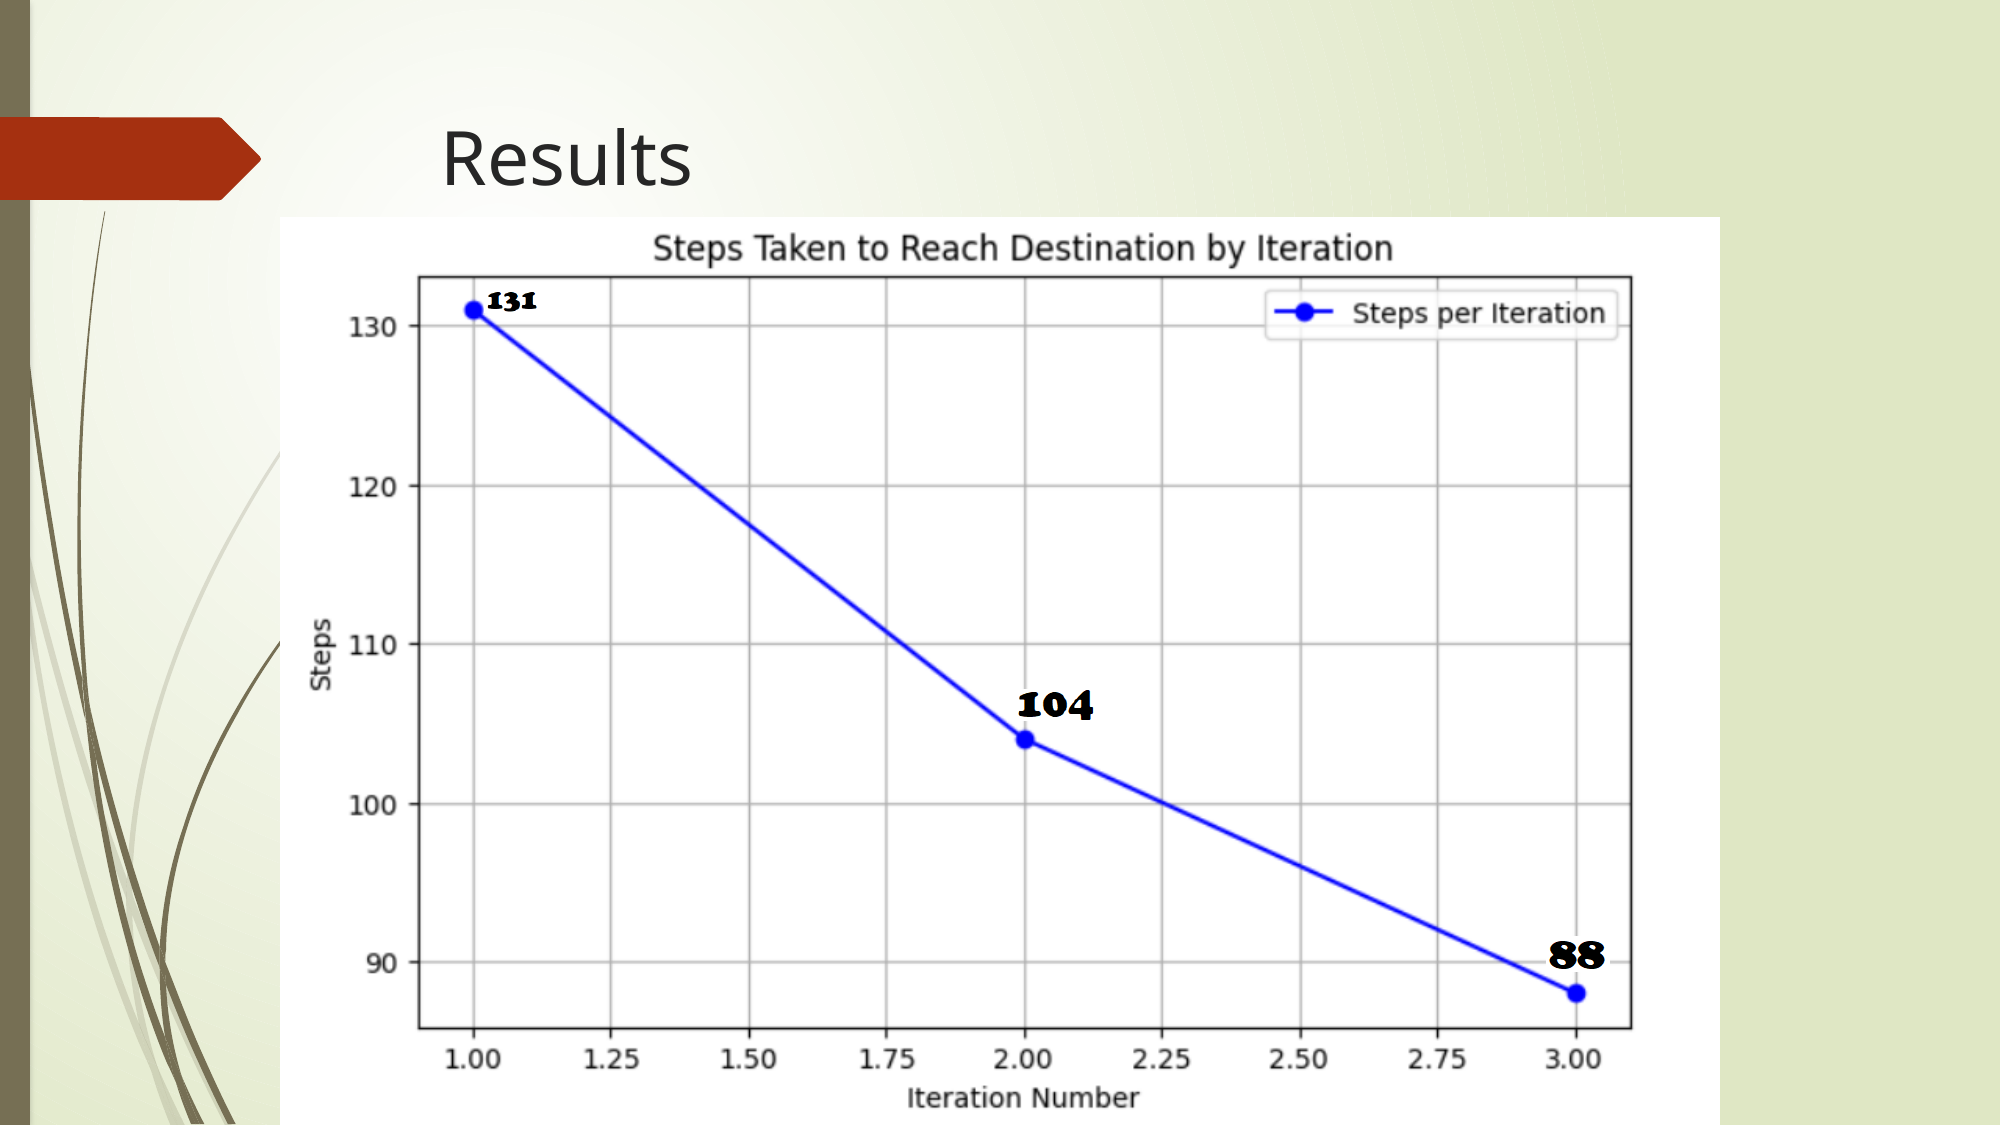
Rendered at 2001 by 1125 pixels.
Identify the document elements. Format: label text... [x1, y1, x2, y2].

title Results [425, 102, 1888, 313]
picture [280, 216, 1720, 1125]
